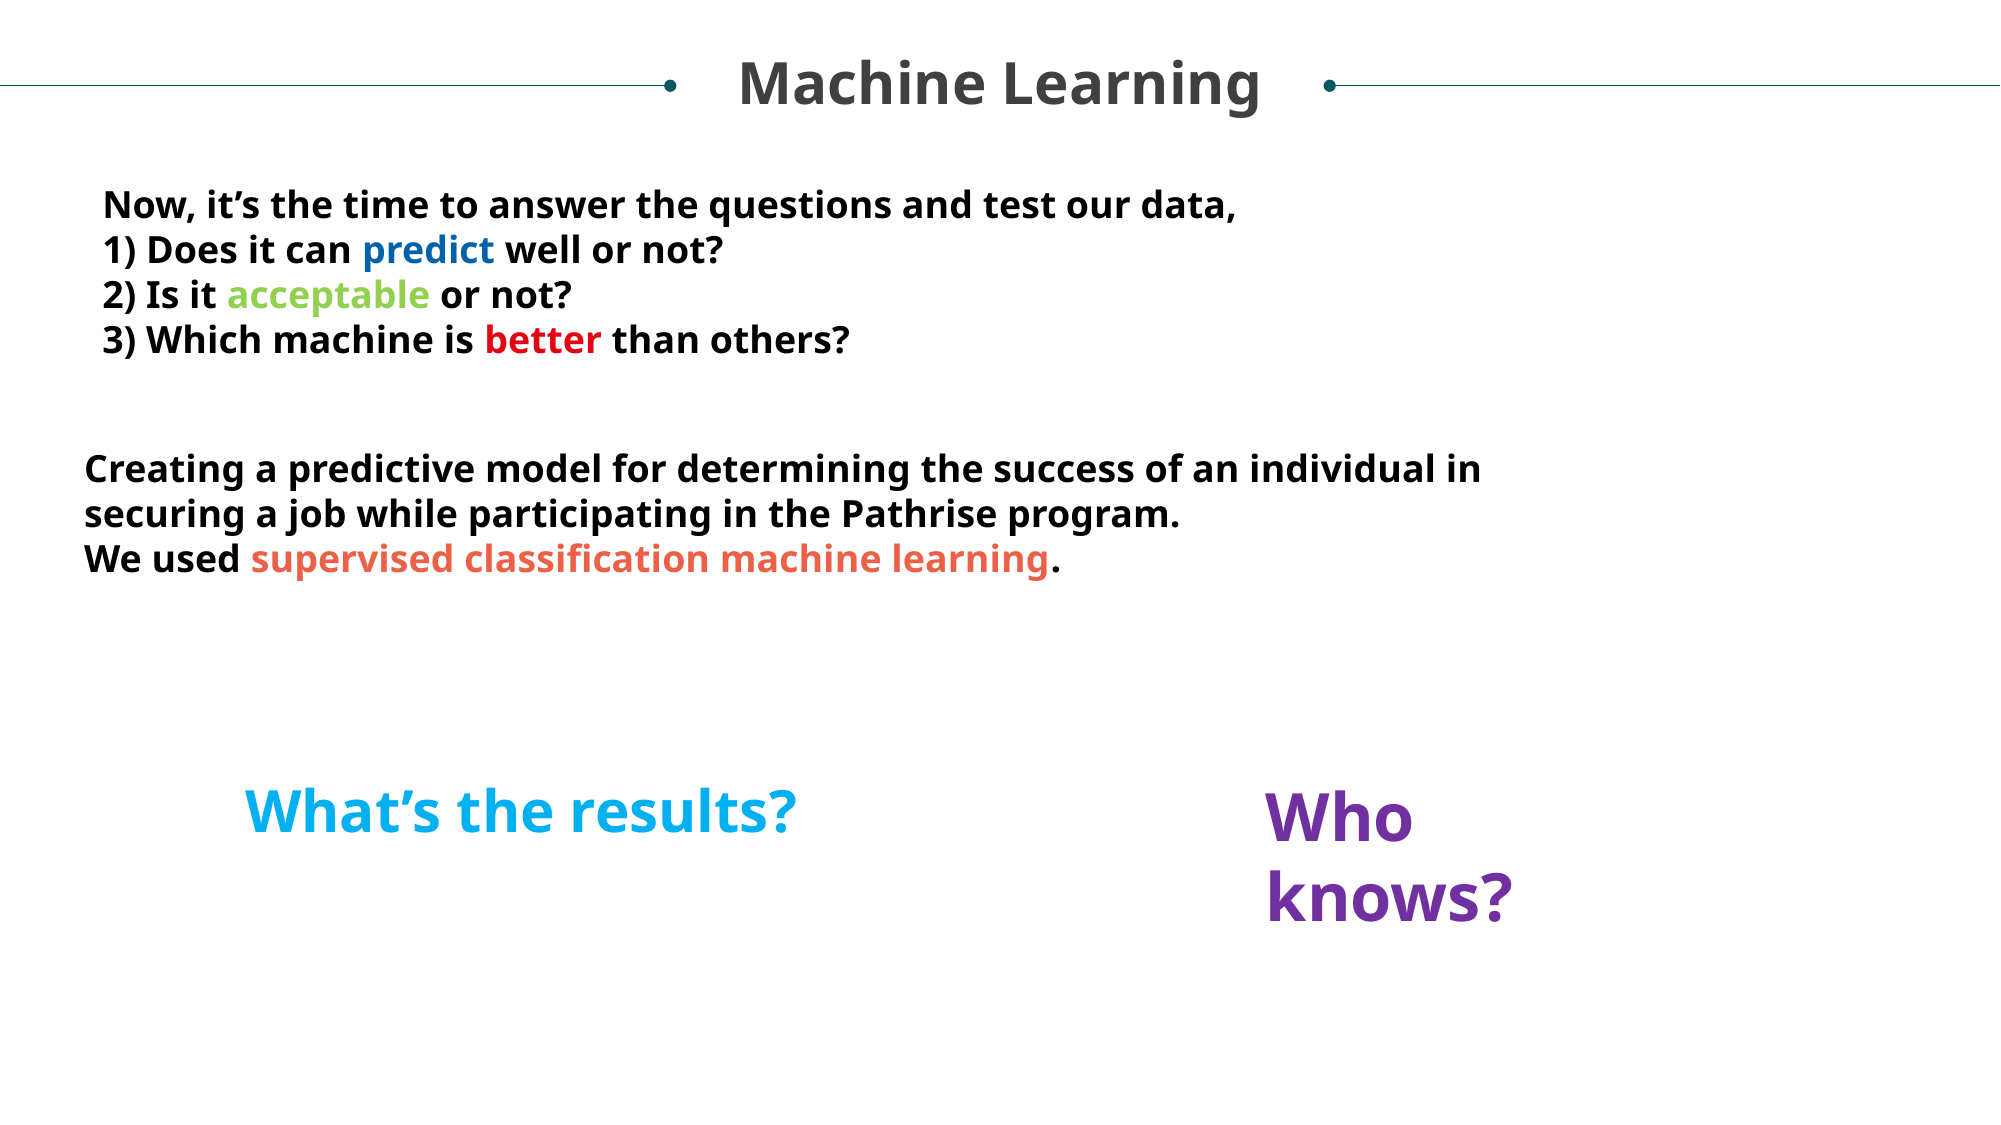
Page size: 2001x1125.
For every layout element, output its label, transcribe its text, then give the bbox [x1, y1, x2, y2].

text_box Machine Learning [37, 53, 1963, 117]
text_box What’s the results? [230, 767, 812, 852]
text_box Creating a predictive model for determining the success of an individual in securing a job while participating in the Pathrise program. We used supervised classification machine learning. [69, 437, 1509, 632]
text_box Now, it’s the time to answer the questions and test our data, 1) Does it can predict well or not? 2) Is it acceptable or not? 3) Which machine is better than others? [87, 173, 1253, 369]
text_box Who knows? [1250, 767, 1641, 942]
